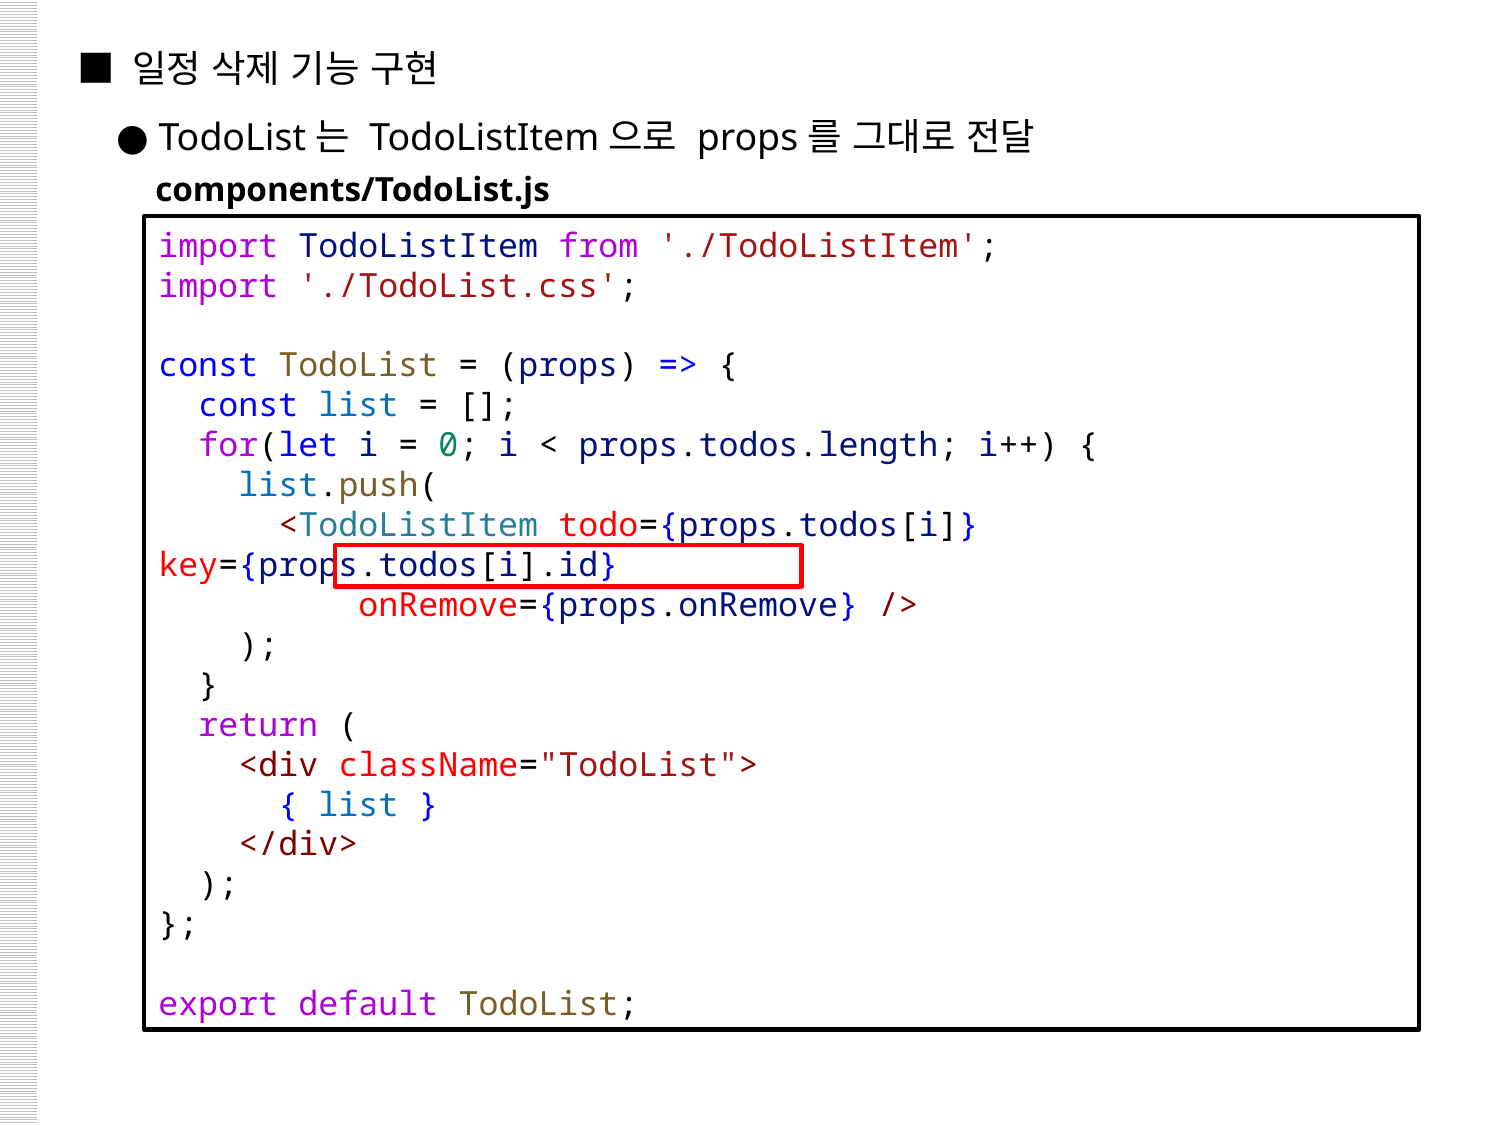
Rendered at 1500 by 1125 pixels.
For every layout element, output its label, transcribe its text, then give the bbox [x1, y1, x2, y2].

text_box components/TodoList.js [140, 160, 566, 216]
text_box ■ 일정 삭제 기능 구현 ● TodoList는 TodoListItem으로 props를 그대로 전달 [62, 15, 1051, 166]
text_box [333, 543, 804, 589]
text_box import TodoListItem from './TodoListItem'; import './TodoList.css'; const TodoList = (props) => { const list = []; for(let i = 0; i < props.todos.length; i++) { list.push( <TodoListItem todo={props.todos[i]} key={props.todos[i].id} onRemove={props.onRemove} /> ); } return ( <div className="TodoList"> { list } </div> ); }; export default TodoList; [142, 214, 1421, 1032]
